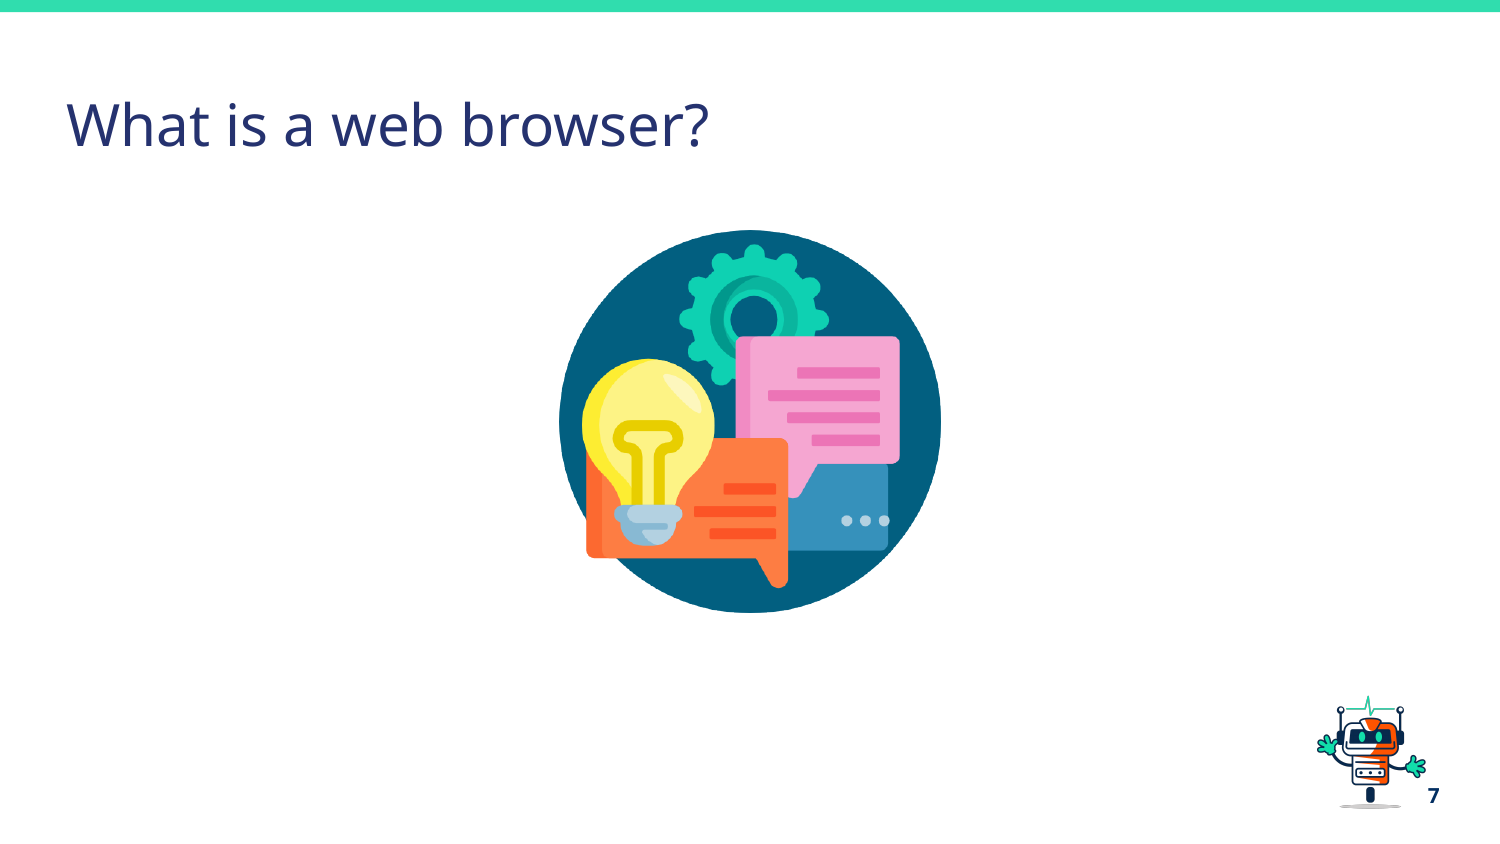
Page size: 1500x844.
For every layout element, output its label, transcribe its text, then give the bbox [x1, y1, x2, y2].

picture [775, 425, 942, 613]
title What is a web browser? [51, 72, 1449, 167]
picture [768, 230, 942, 419]
picture [558, 245, 899, 613]
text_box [1309, 687, 1456, 830]
picture [558, 230, 732, 420]
